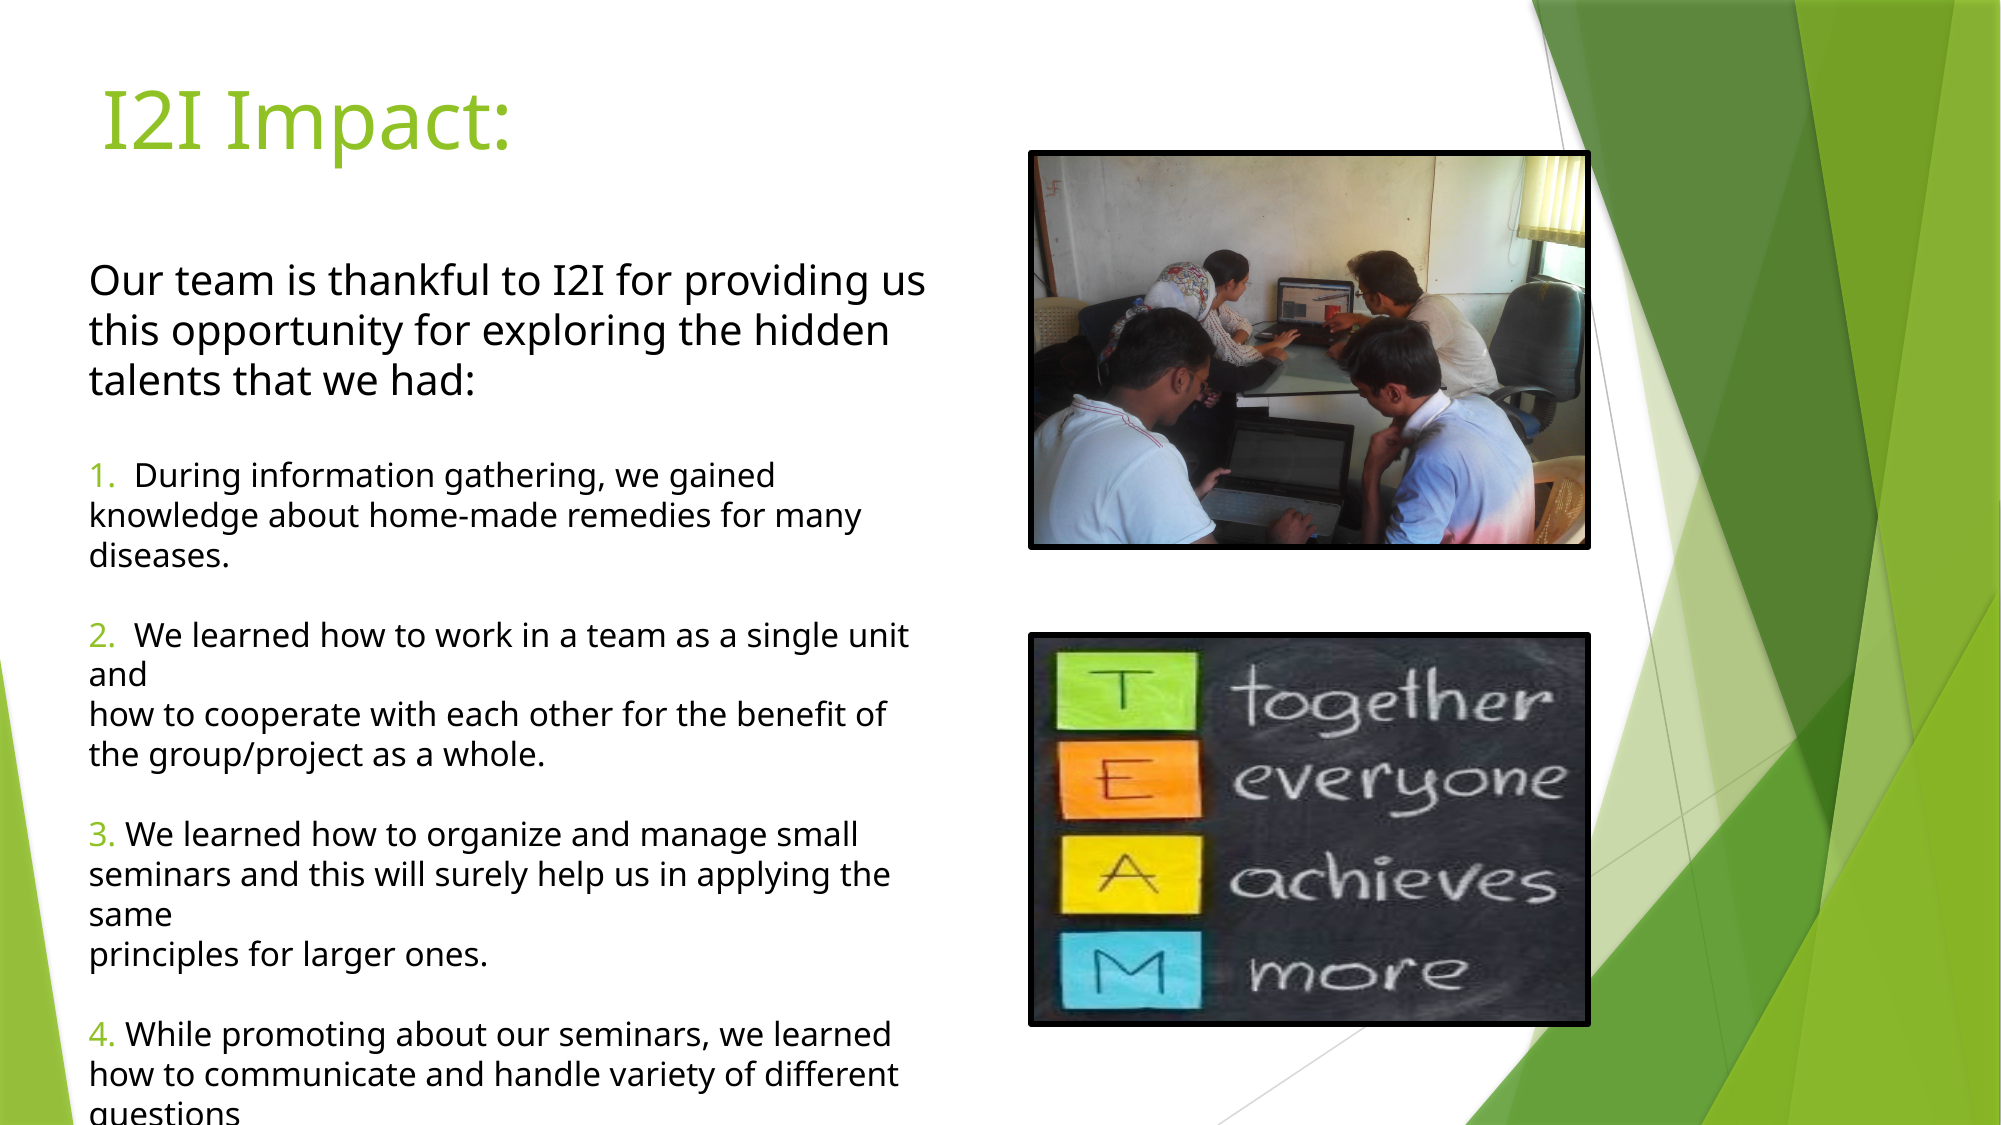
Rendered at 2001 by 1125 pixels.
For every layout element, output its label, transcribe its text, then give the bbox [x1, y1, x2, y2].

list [1033, 155, 1586, 545]
picture [1033, 637, 1586, 1022]
text_box Our team is thankful to I2I for providing us this opportunity for exploring the hidden talents that we had: 1. During information gathering, we gained knowledge about home-made remedies for many diseases. 2. We learned how to work in a team as a single unit and how to cooperate with each other for the benefit of the group/project as a whole. 3. We learned how to organize and manage small seminars and this will surely help us in applying the same principles for larger ones. 4. While promoting about our seminars, we learned how to communicate and handle variety of different questions coming from a lot of people. [73, 246, 977, 1125]
title I2I Impact: [73, 61, 1484, 174]
